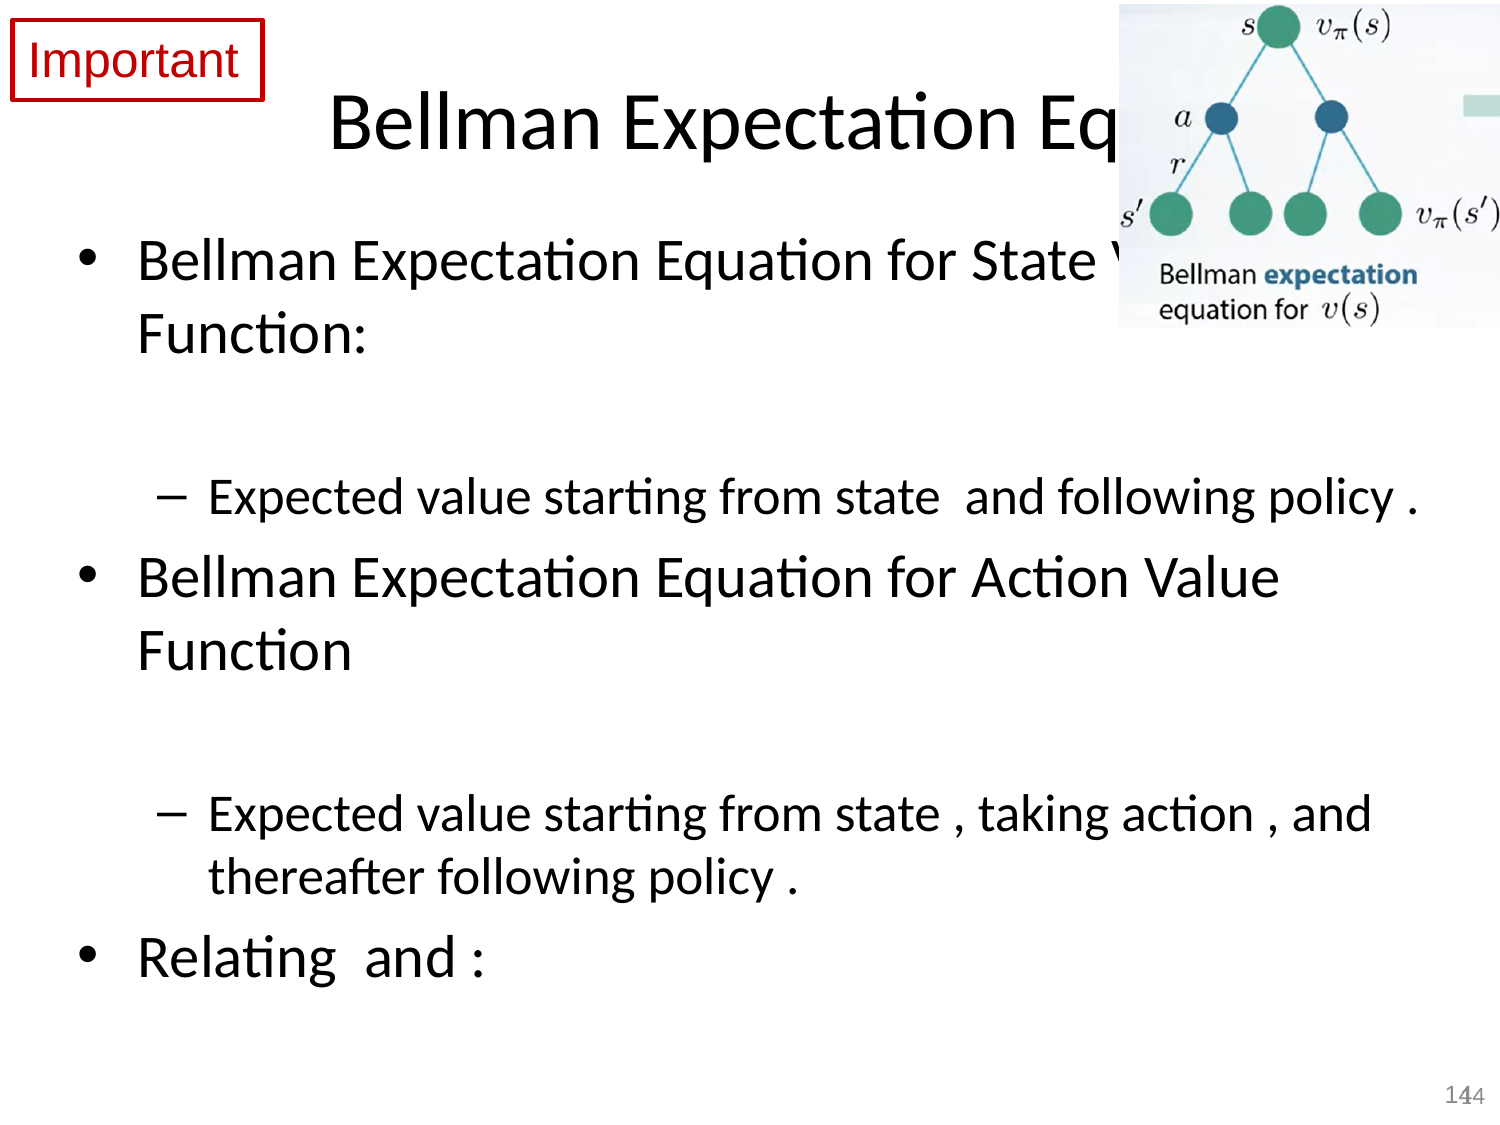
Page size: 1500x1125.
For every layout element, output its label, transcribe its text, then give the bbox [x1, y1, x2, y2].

picture [1119, 4, 1500, 328]
title Bellman Expectation Equations [174, 45, 1114, 188]
slide_number 14 [1137, 1071, 1488, 1112]
text_box Important [12, 19, 263, 100]
